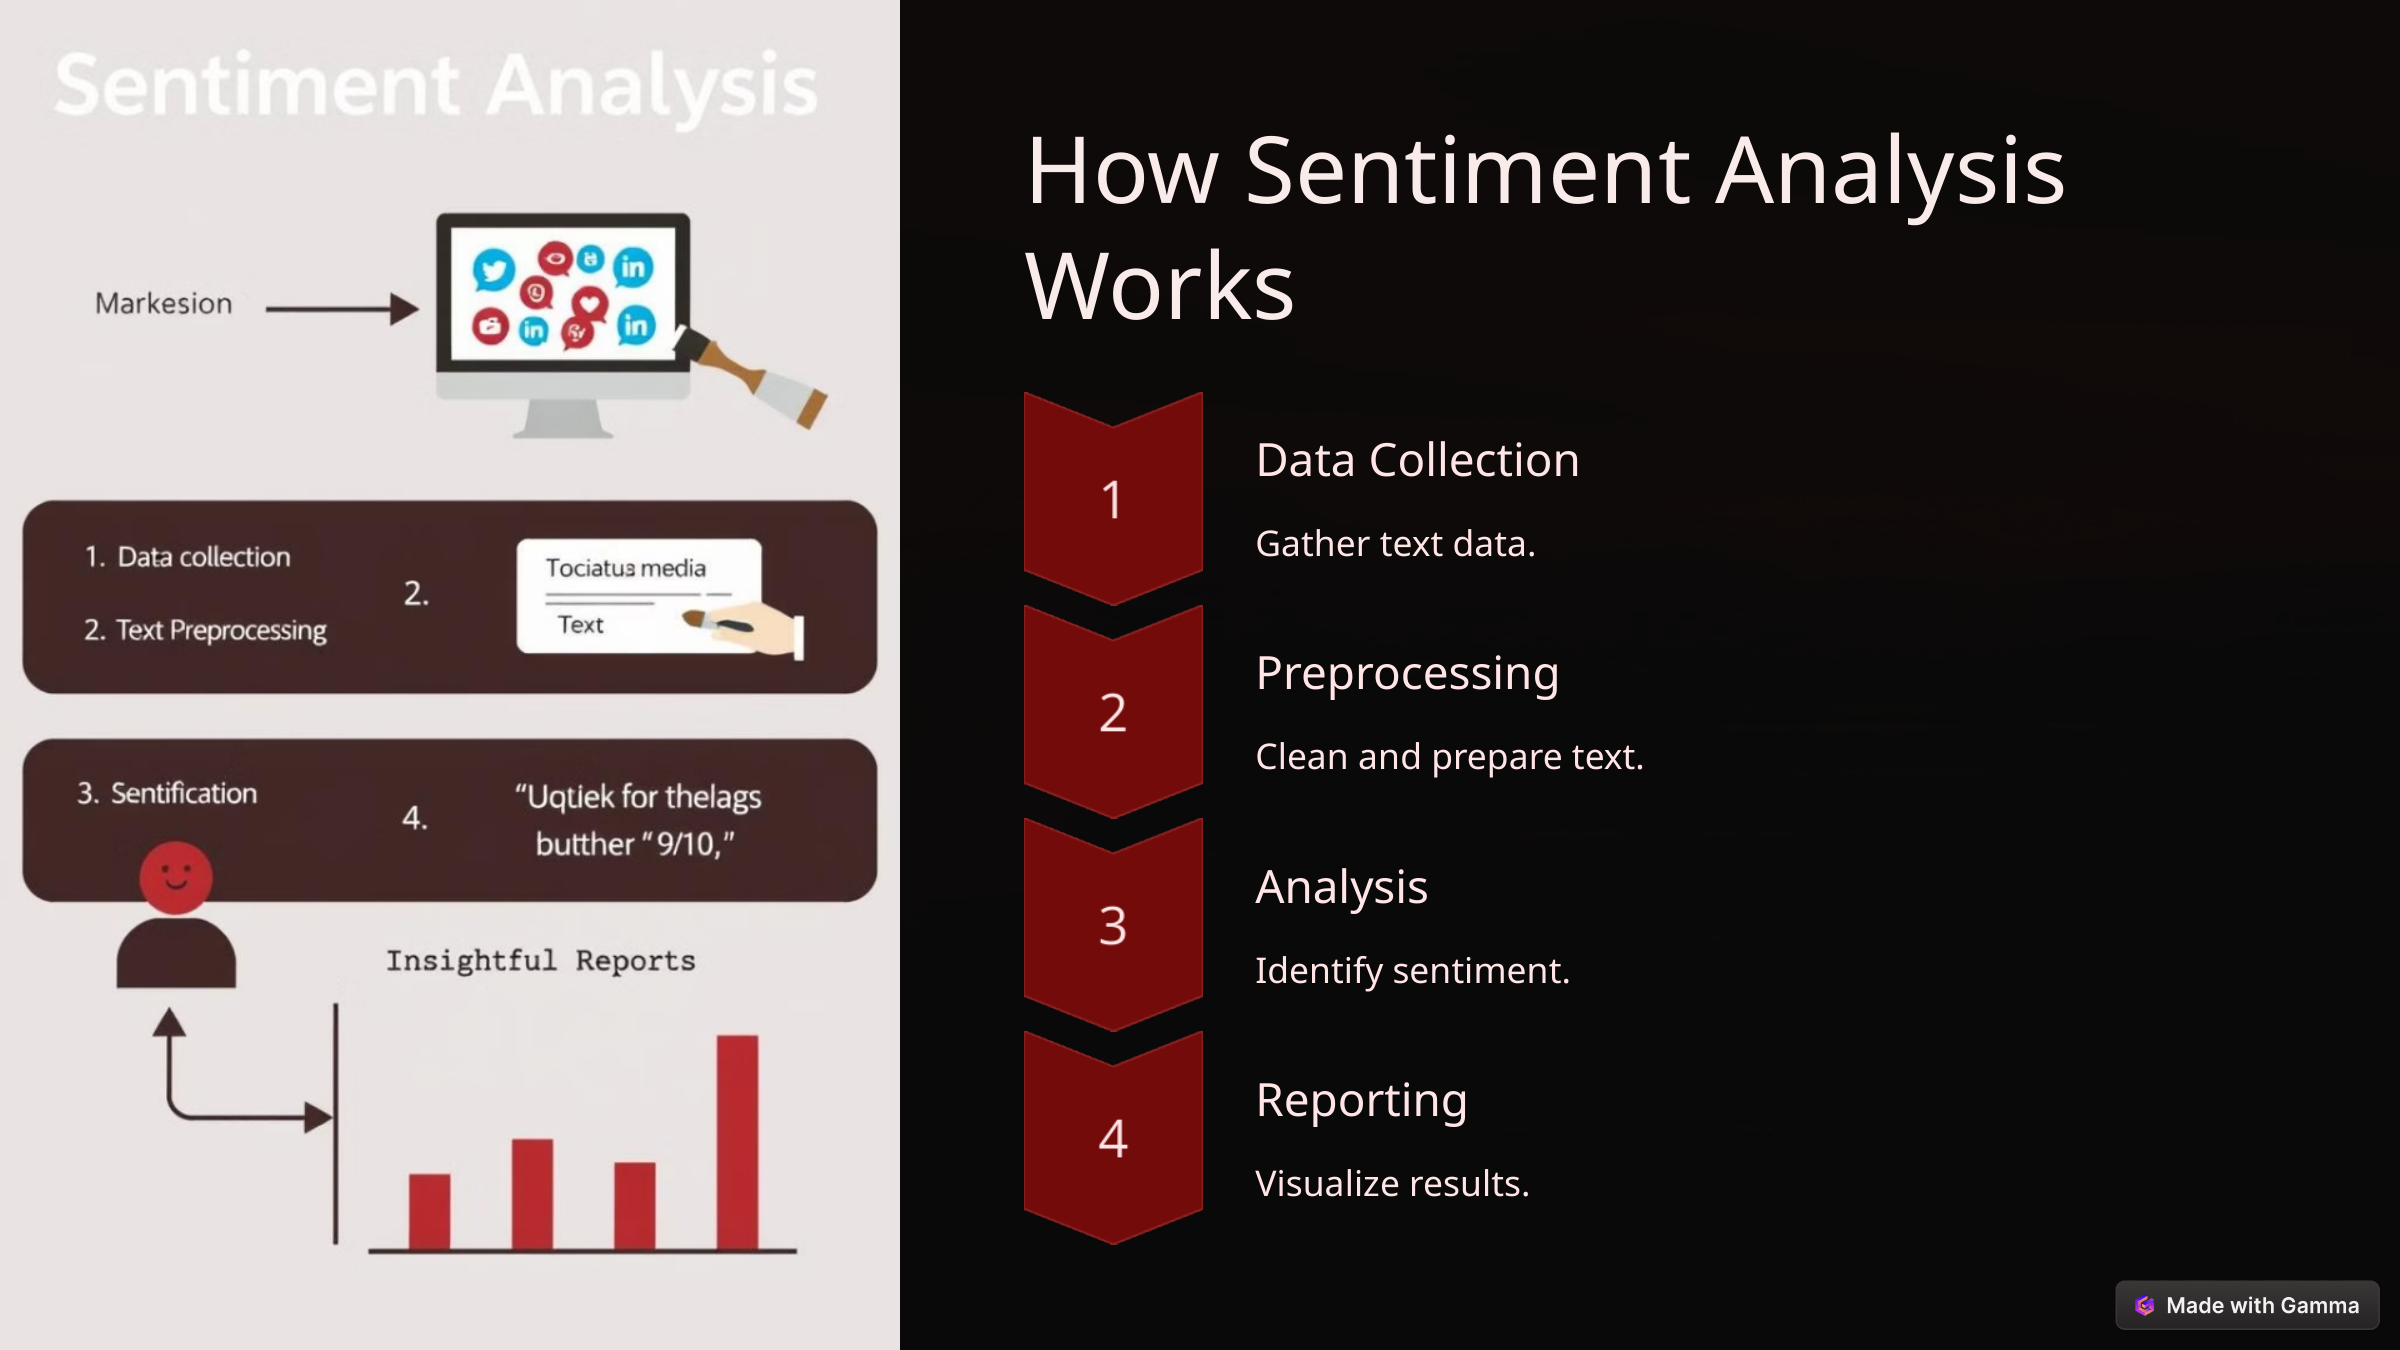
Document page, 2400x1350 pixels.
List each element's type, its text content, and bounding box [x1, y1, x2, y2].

text_box Data Collection [1255, 427, 1723, 486]
picture [2106, 1271, 2389, 1339]
text_box Clean and prepare text. [1255, 720, 2276, 778]
text_box Identify sentiment. [1255, 933, 2276, 991]
text_box Gather text data. [1255, 507, 2276, 565]
text_box Reporting [1255, 1067, 1723, 1126]
text_box Analysis [1255, 853, 1723, 913]
picture [1024, 392, 1203, 1246]
text_box Visualize results. [1255, 1147, 2276, 1204]
text_box Preprocessing [1255, 640, 1723, 700]
picture [0, 0, 900, 1350]
text_box How Sentiment Analysis Works [1024, 104, 2276, 339]
